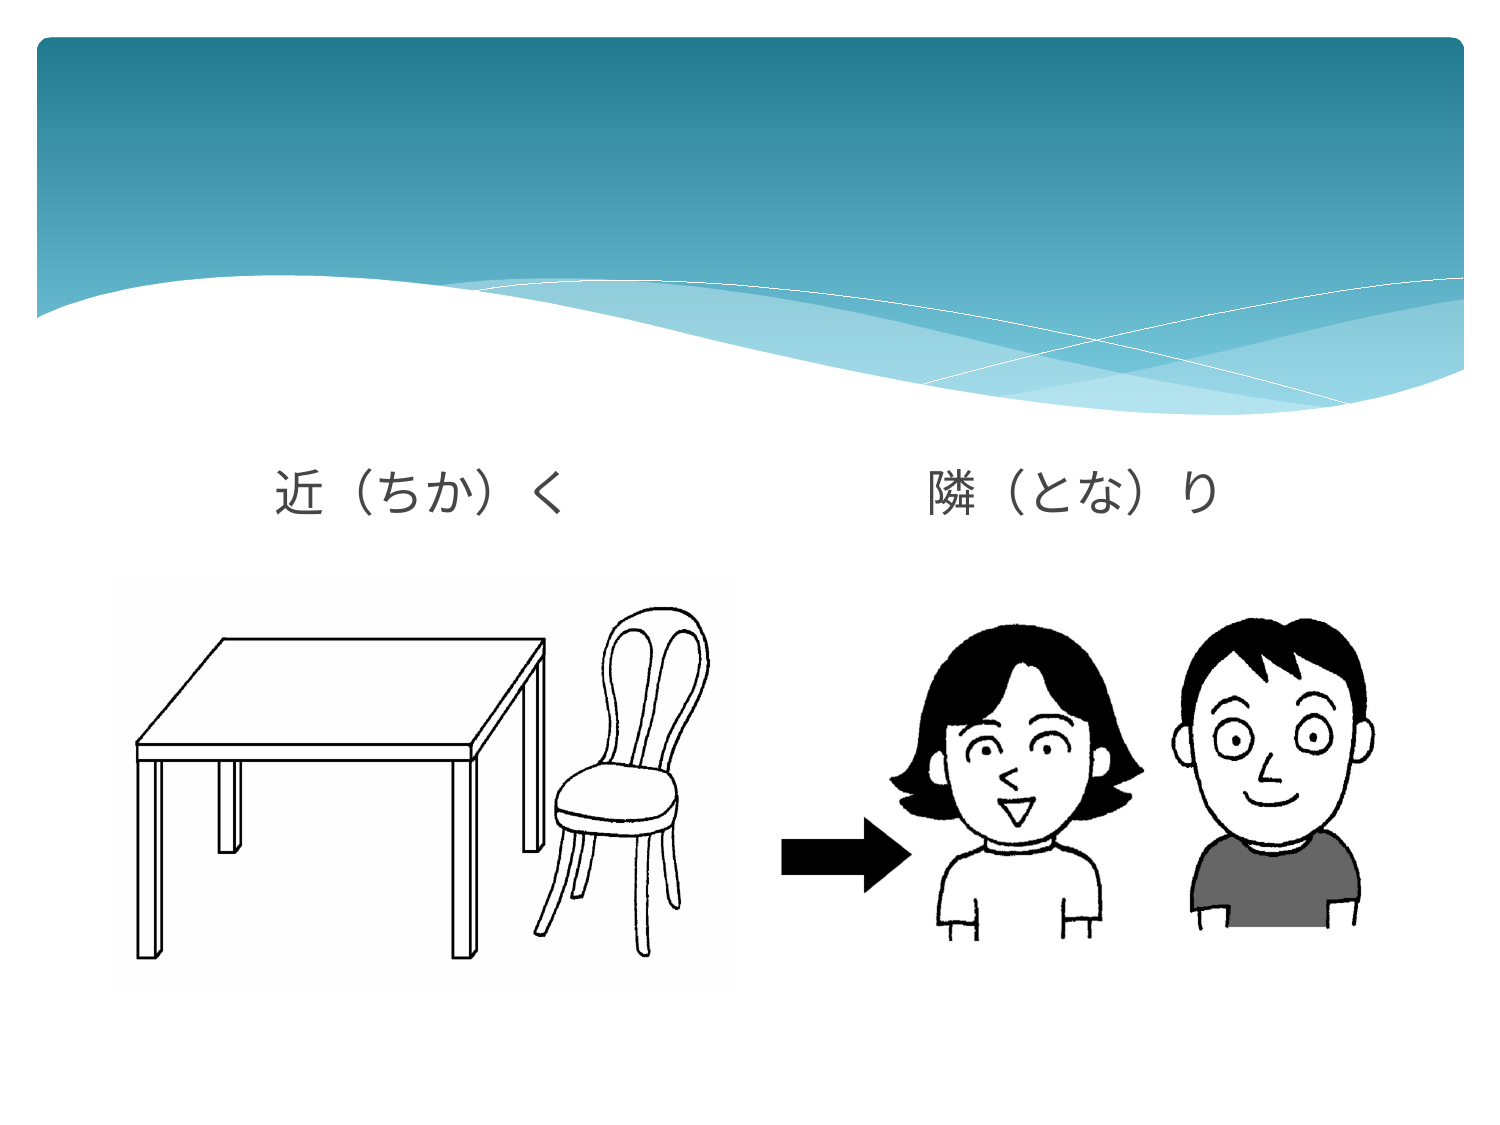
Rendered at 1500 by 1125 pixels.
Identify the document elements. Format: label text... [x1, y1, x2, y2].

list 近（ちか）く [111, 439, 738, 545]
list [761, 605, 1390, 963]
list 隣（とな）り [762, 439, 1390, 545]
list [110, 575, 738, 993]
